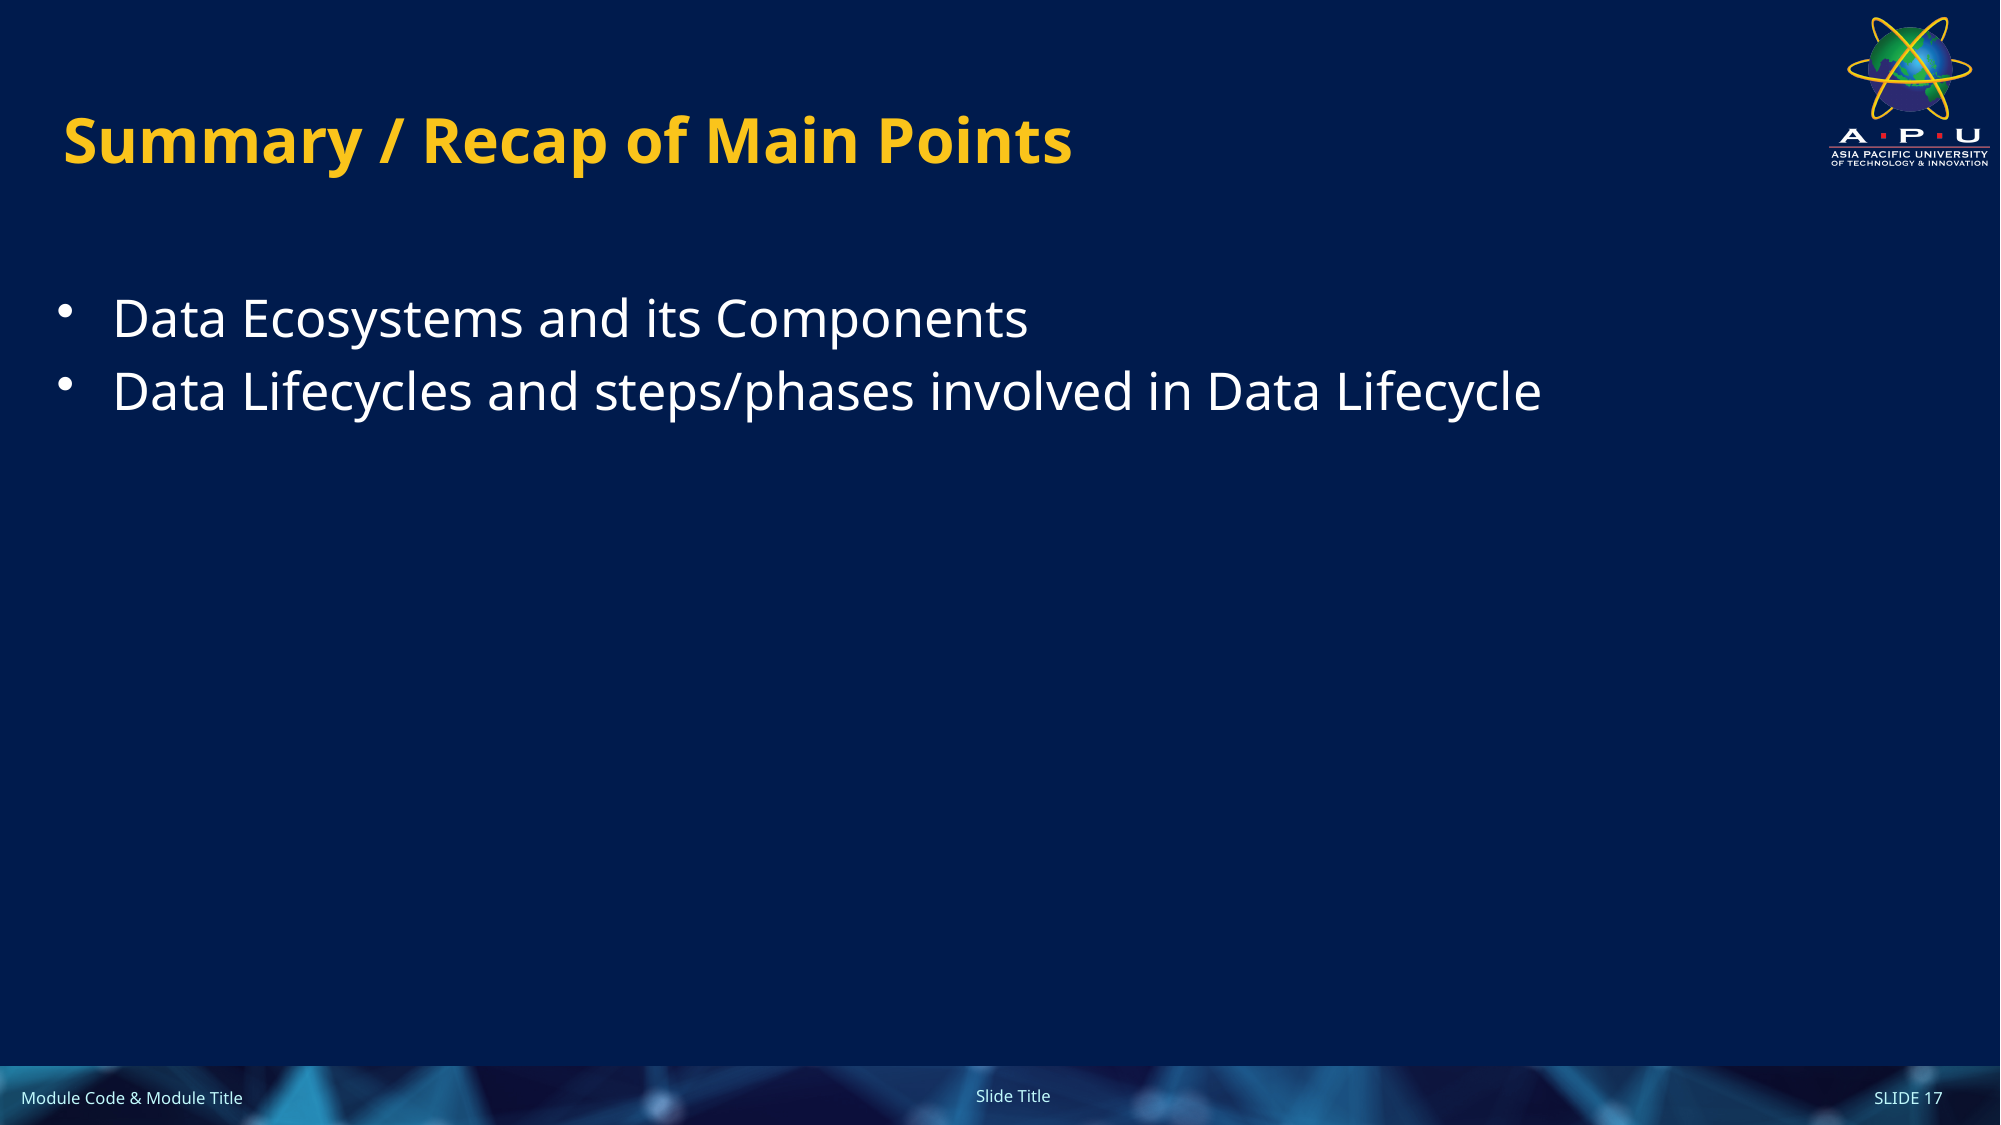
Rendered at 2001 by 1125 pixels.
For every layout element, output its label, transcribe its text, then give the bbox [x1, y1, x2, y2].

list Data Ecosystems and its Components Data Lifecycles and steps/phases involved in Data Lifecycle [41, 278, 1969, 1021]
picture [1829, 4, 1990, 166]
picture [0, 1066, 2000, 1125]
title Summary / Recap of Main Points [48, 45, 1764, 233]
